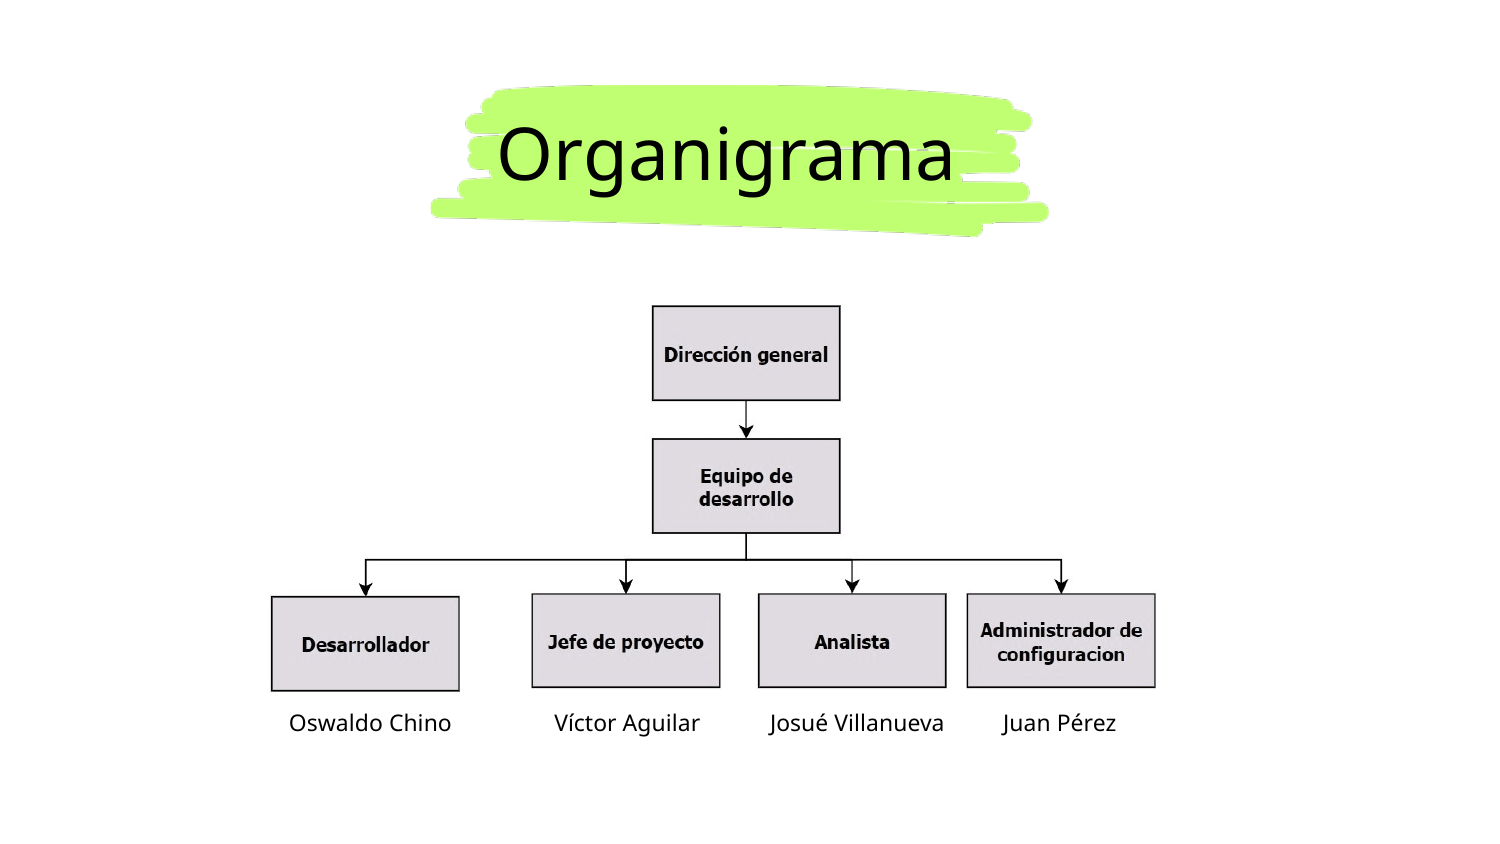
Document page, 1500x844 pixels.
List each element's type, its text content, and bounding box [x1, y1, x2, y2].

text_box Juan Pérez [988, 709, 1132, 744]
text_box Oswaldo Chino [274, 709, 473, 744]
picture [253, 303, 1173, 702]
text_box Víctor Aguilar [539, 709, 716, 744]
text_box [430, 85, 1049, 238]
text_box Organigrama [496, 107, 1075, 195]
text_box Josué Villanueva [755, 709, 960, 744]
